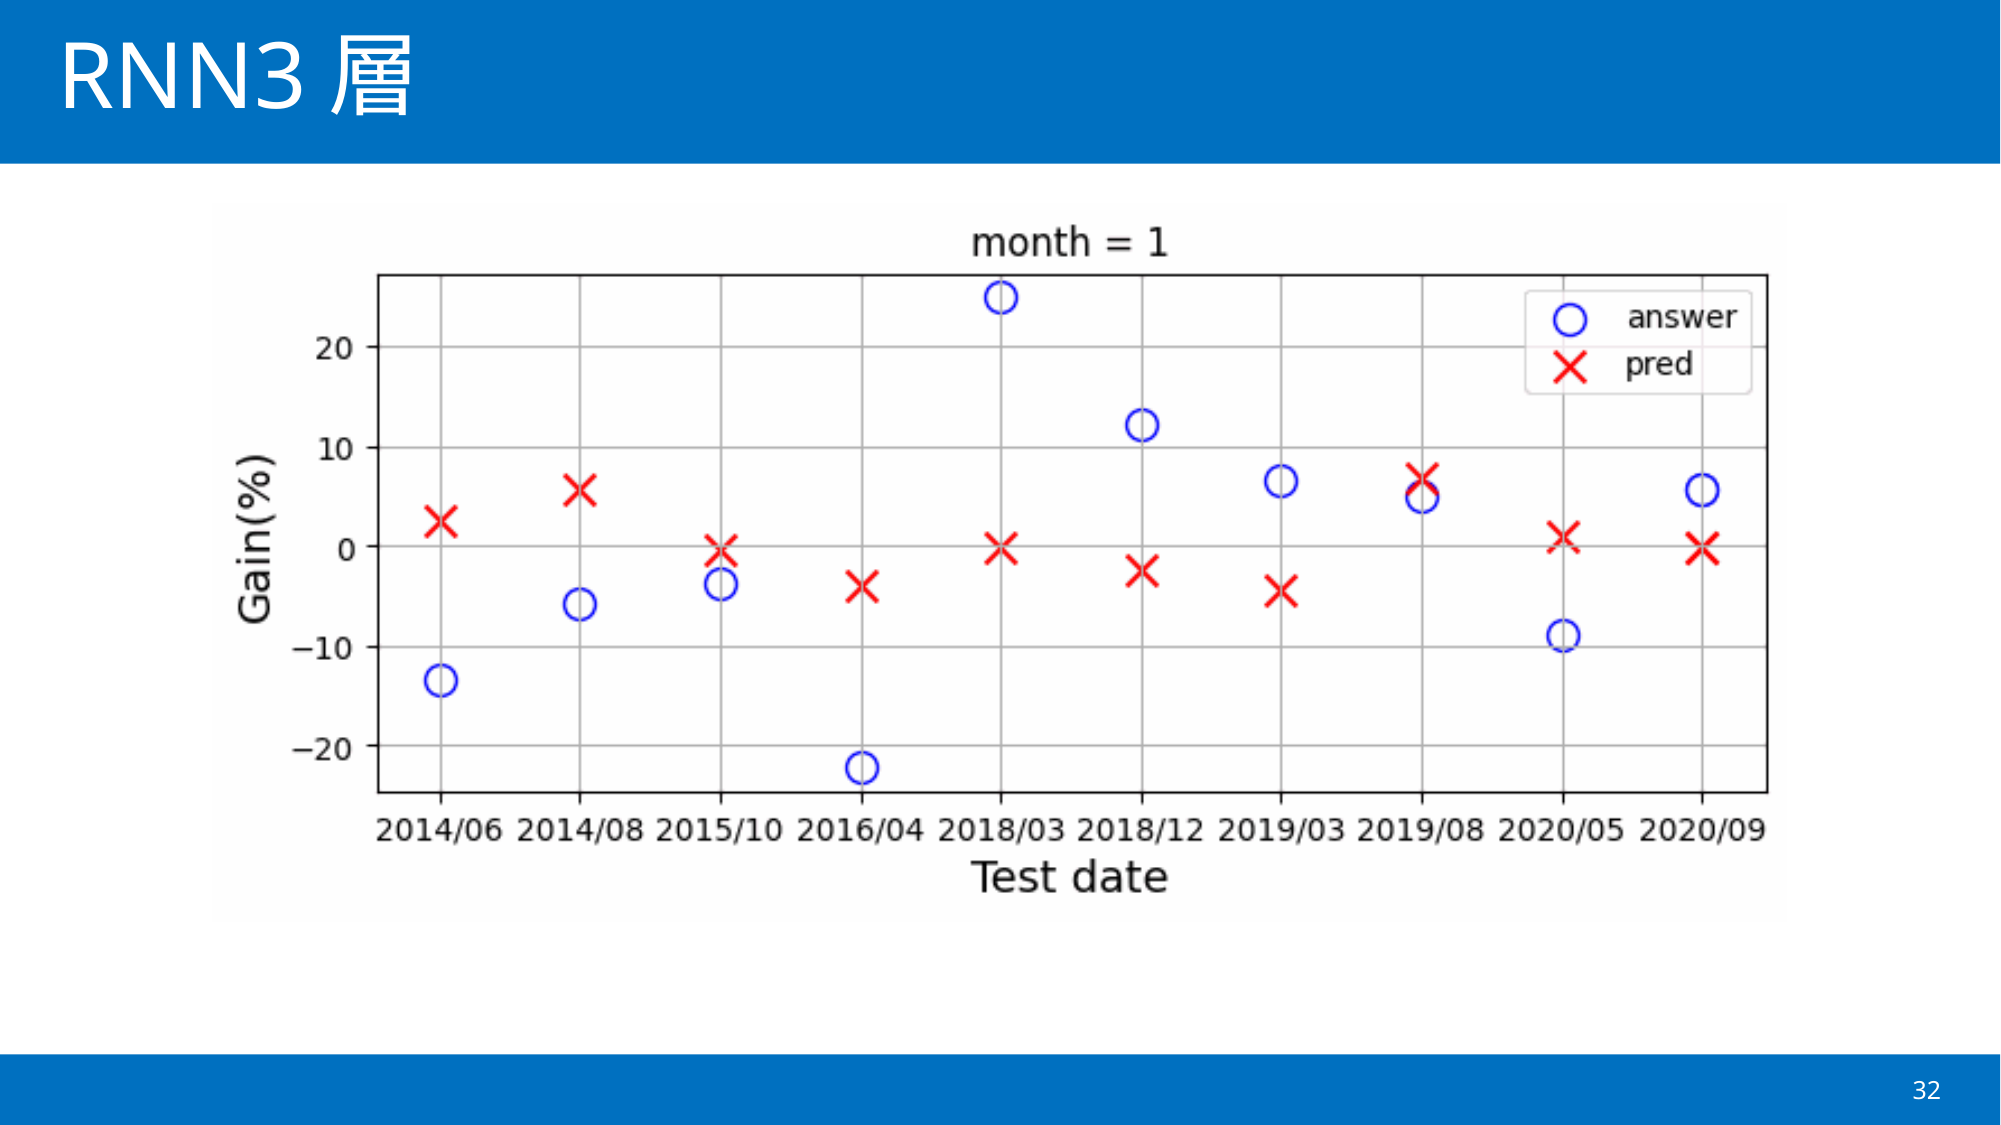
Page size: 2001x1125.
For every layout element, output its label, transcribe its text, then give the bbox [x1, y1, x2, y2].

slide_number 32 [1506, 1061, 1957, 1122]
title RNN3層 [42, 8, 1957, 149]
picture [212, 203, 1787, 922]
